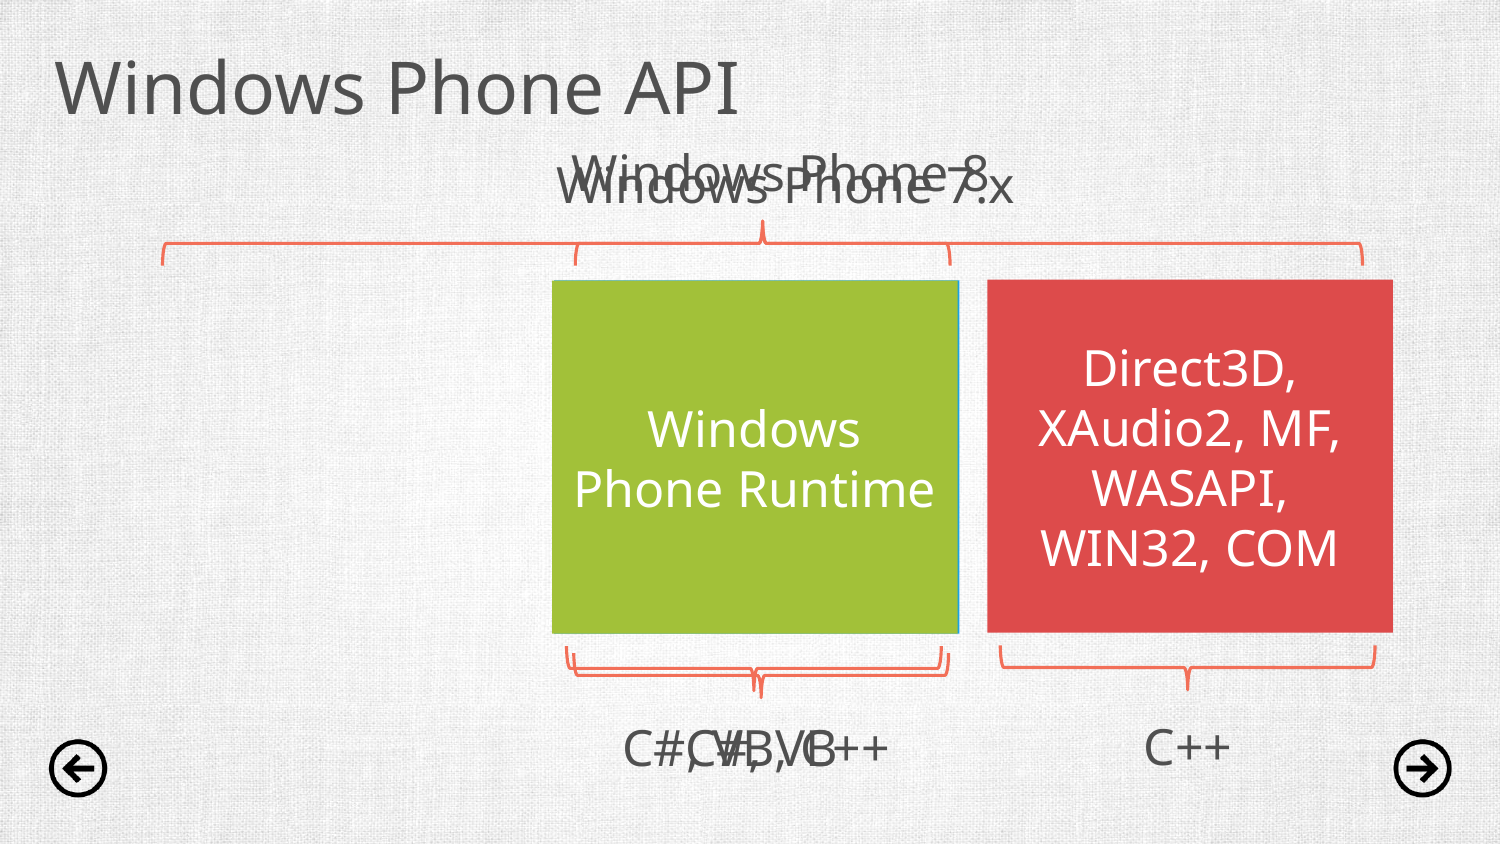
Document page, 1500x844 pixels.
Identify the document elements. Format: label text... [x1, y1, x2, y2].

text_box Windows Phone 7.x [541, 147, 1031, 222]
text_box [987, 279, 1394, 784]
text_box .NET [552, 278, 962, 287]
picture [0, 0, 1500, 844]
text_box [551, 280, 958, 785]
text_box Windows Phone 8 [556, 133, 1006, 209]
text_box Windows Phone API [33, 36, 1467, 147]
text_box [161, 220, 1364, 266]
